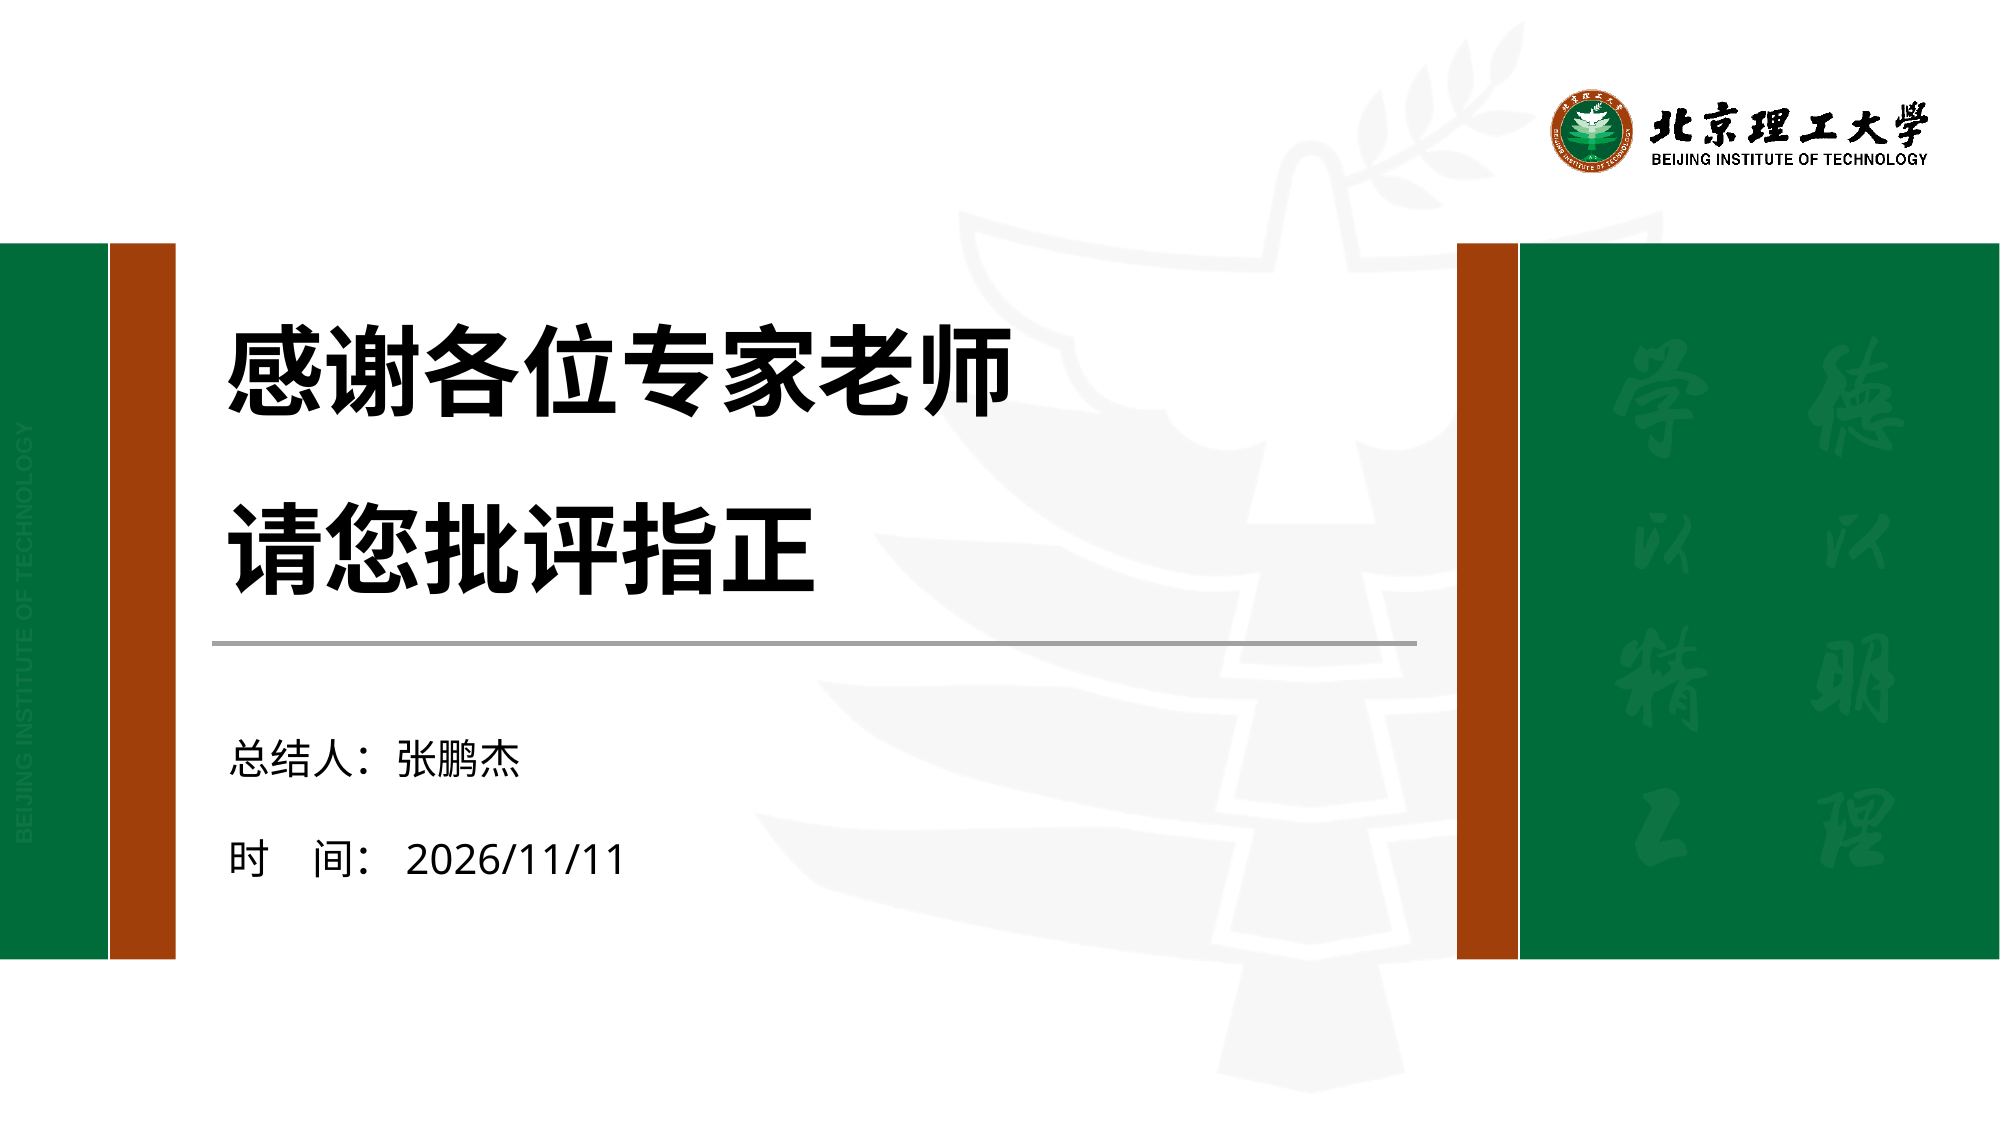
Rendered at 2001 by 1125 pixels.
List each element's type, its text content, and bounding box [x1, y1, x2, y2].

list 感谢各位专家老师 请您批评指正 [210, 243, 1406, 616]
list 总结人：张鹏杰 时 间： [213, 700, 1409, 960]
picture [754, 21, 1928, 1094]
